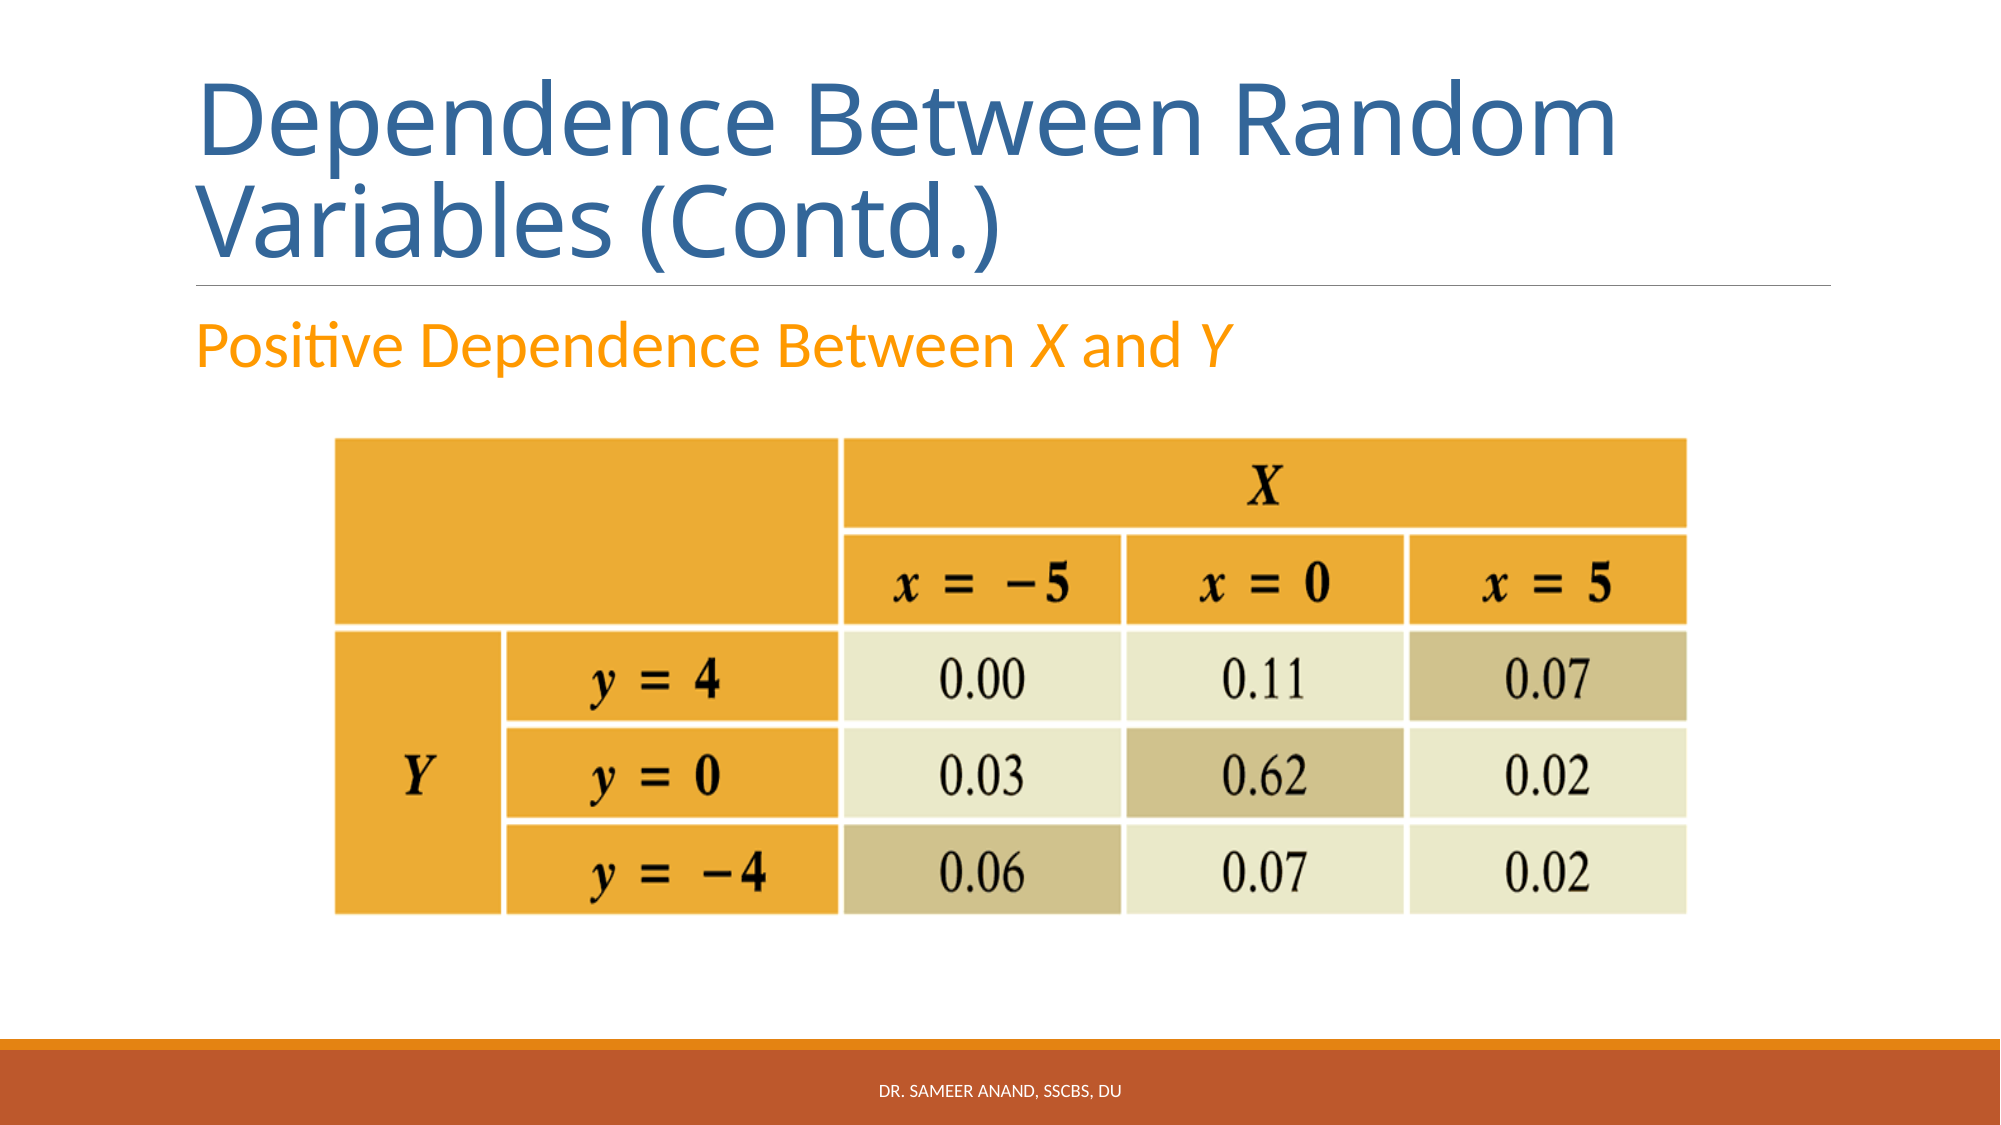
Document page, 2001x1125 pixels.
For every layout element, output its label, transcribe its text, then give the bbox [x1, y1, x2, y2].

footer Dr. Sameer Anand, SSCBS, DU [604, 1059, 1396, 1120]
picture [318, 415, 1701, 933]
title Dependence Between Random Variables (Contd.) [180, 47, 1830, 285]
list Positive Dependence Between X and Y [180, 302, 1830, 963]
